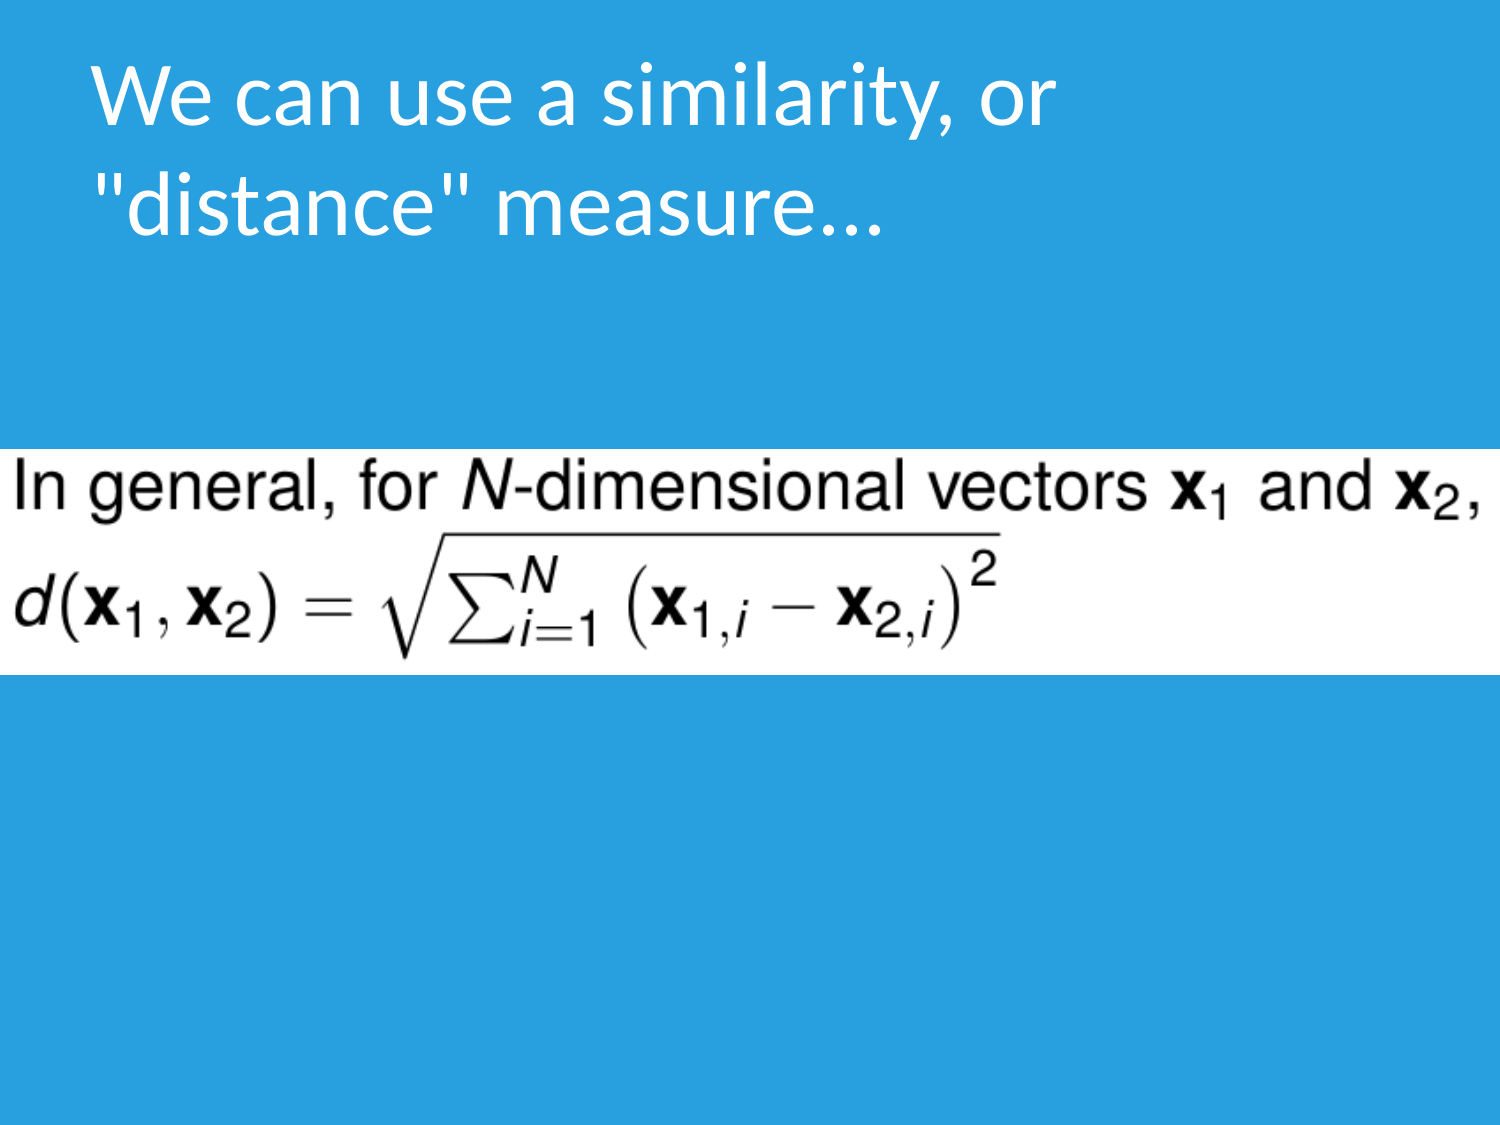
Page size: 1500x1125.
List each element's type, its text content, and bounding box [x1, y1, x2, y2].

text_box We can use a similarity, or "distance" measure... [74, 26, 1425, 261]
picture [0, 449, 1500, 675]
